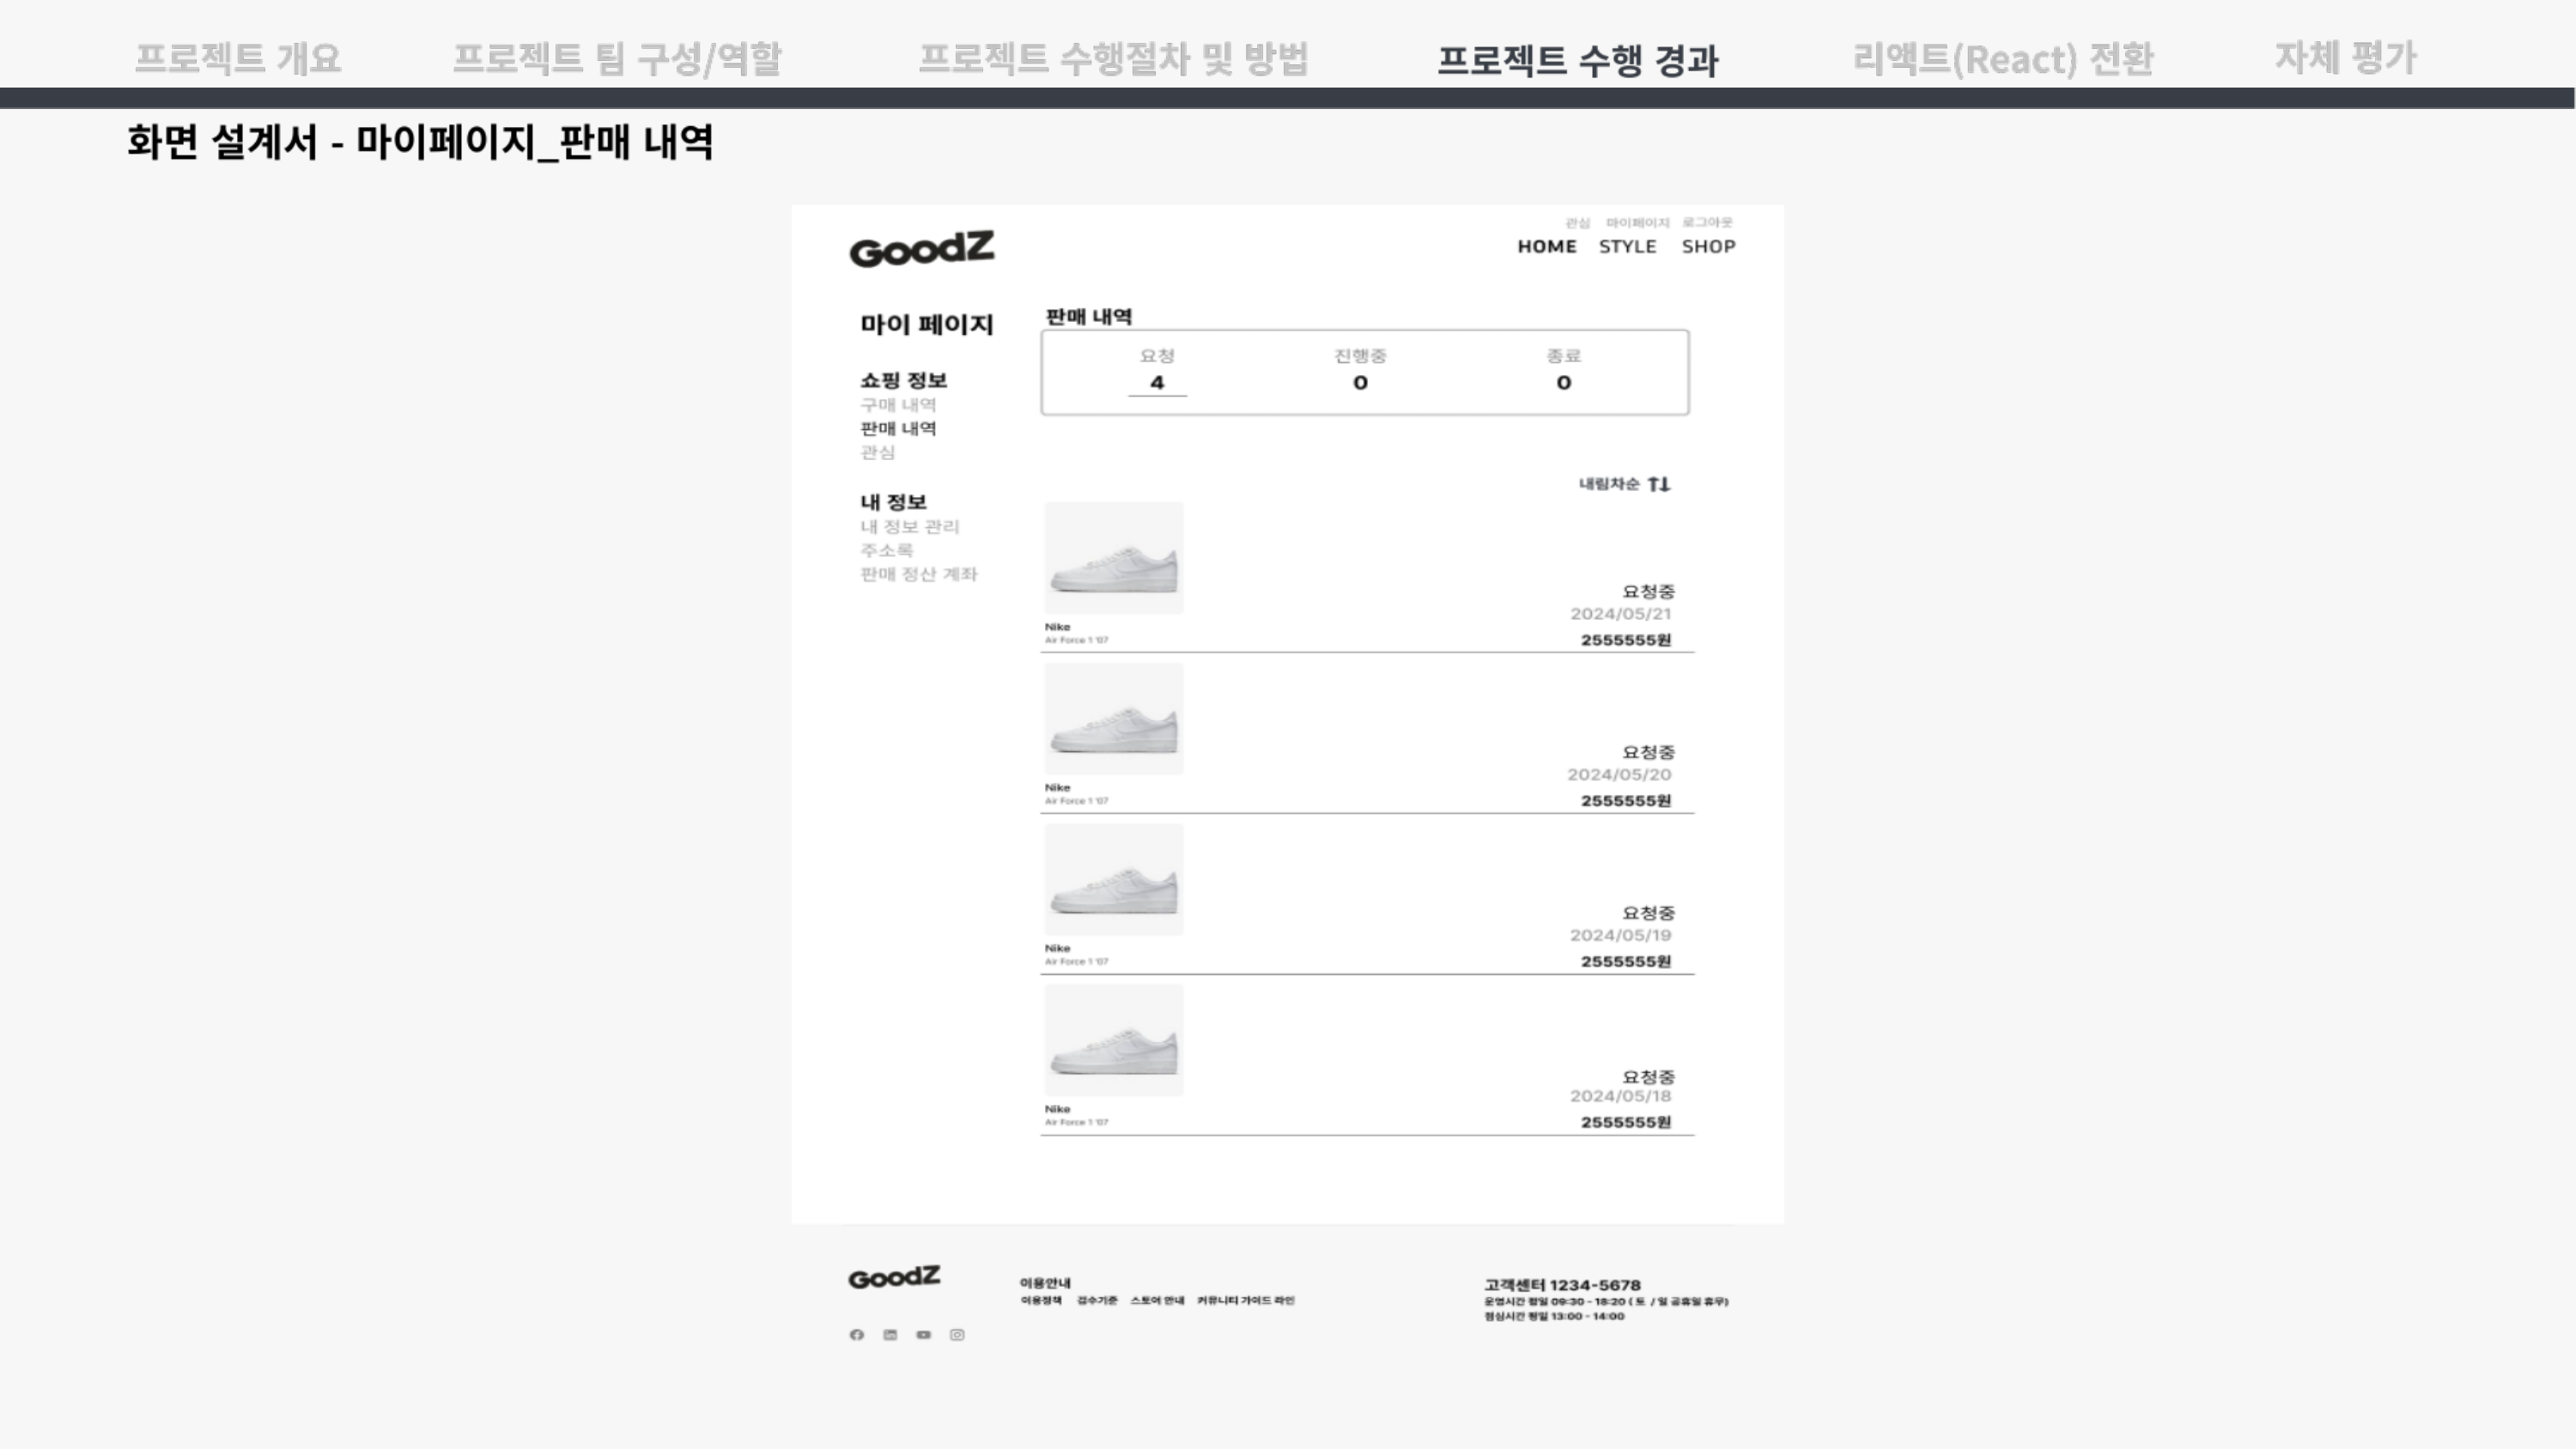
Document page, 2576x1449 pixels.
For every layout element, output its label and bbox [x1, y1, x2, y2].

picture [792, 205, 1784, 1363]
picture [0, 19, 2576, 206]
